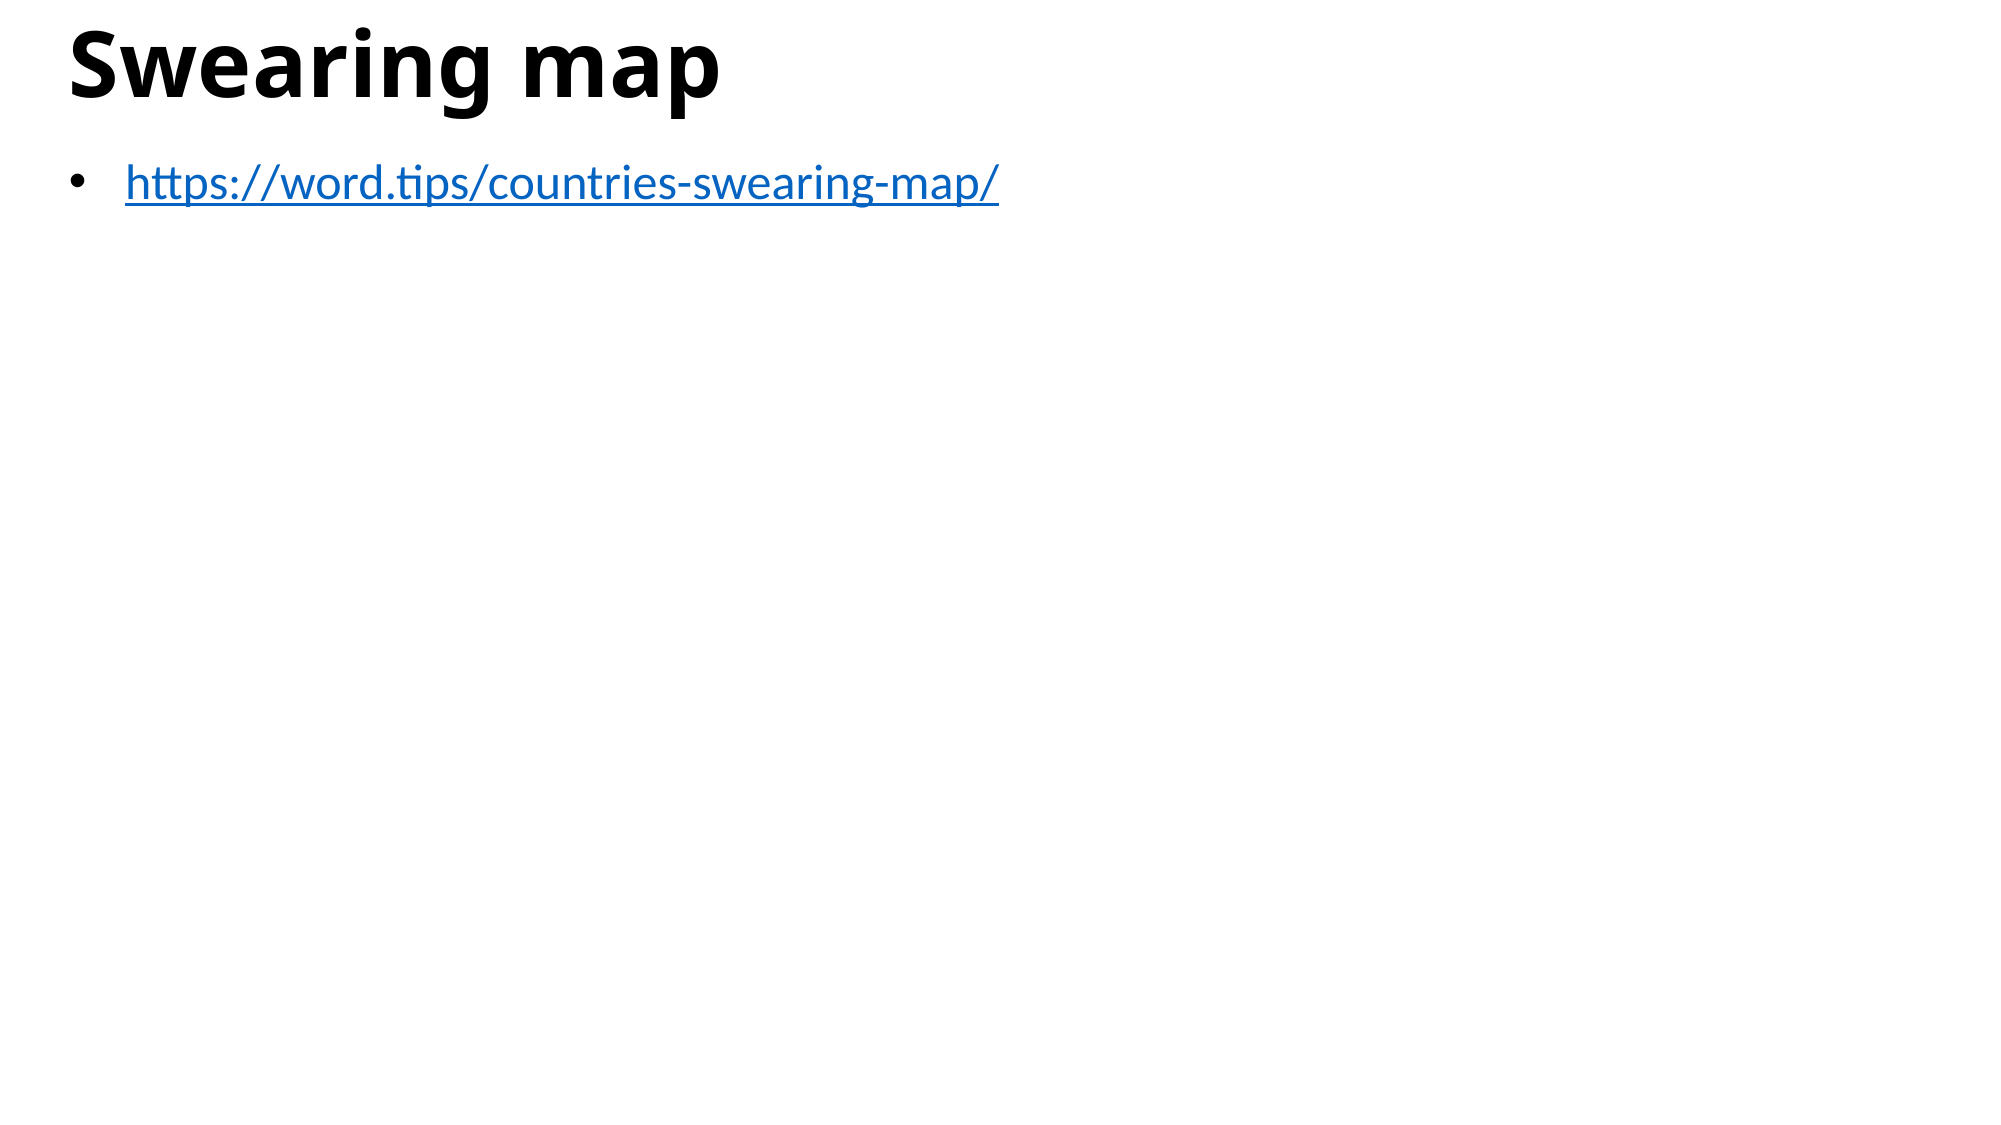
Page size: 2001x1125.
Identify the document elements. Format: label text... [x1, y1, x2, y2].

subtitle https://word.tips/countries-swearing-map/ [53, 148, 1945, 914]
text_box Swearing map [53, 1, 1945, 125]
